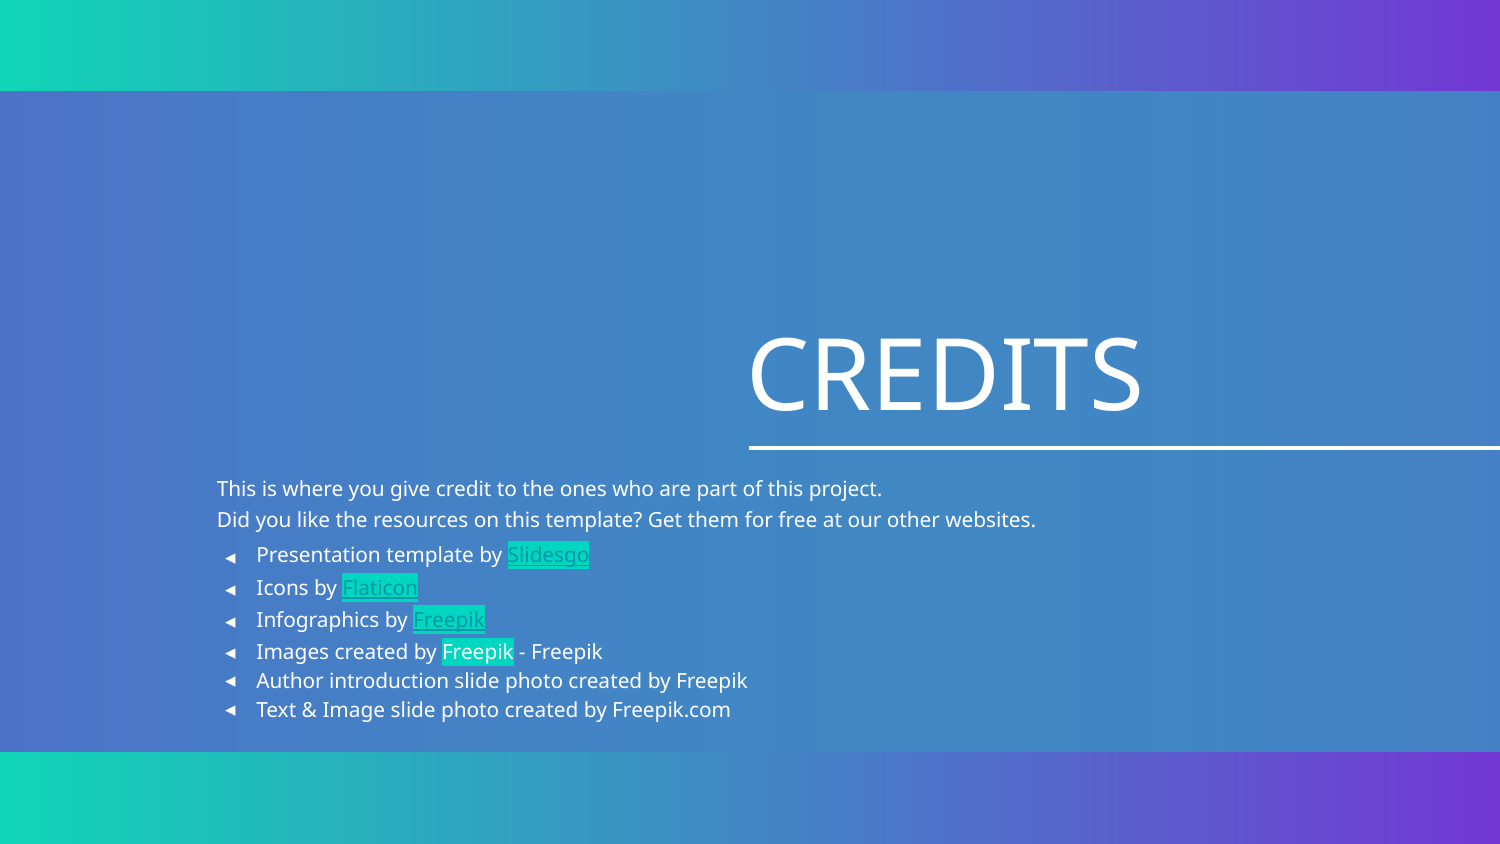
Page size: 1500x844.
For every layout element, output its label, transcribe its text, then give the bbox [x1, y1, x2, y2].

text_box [1459, 0, 1464, 91]
title CREDITS [731, 305, 1422, 446]
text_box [1459, 752, 1464, 844]
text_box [1113, 0, 1118, 91]
subtitle This is where you give credit to the ones who are part of this project. Did you like the resources on this template? Get them for free at our other websites. Presentation template by Slidesgo Icons by Flaticon Infographics by Freepik Images created by Freepik - Freepik Author introduction slide photo created by Freepik Text & Image slide photo created by Freepik.com [201, 460, 1199, 727]
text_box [1113, 752, 1118, 844]
